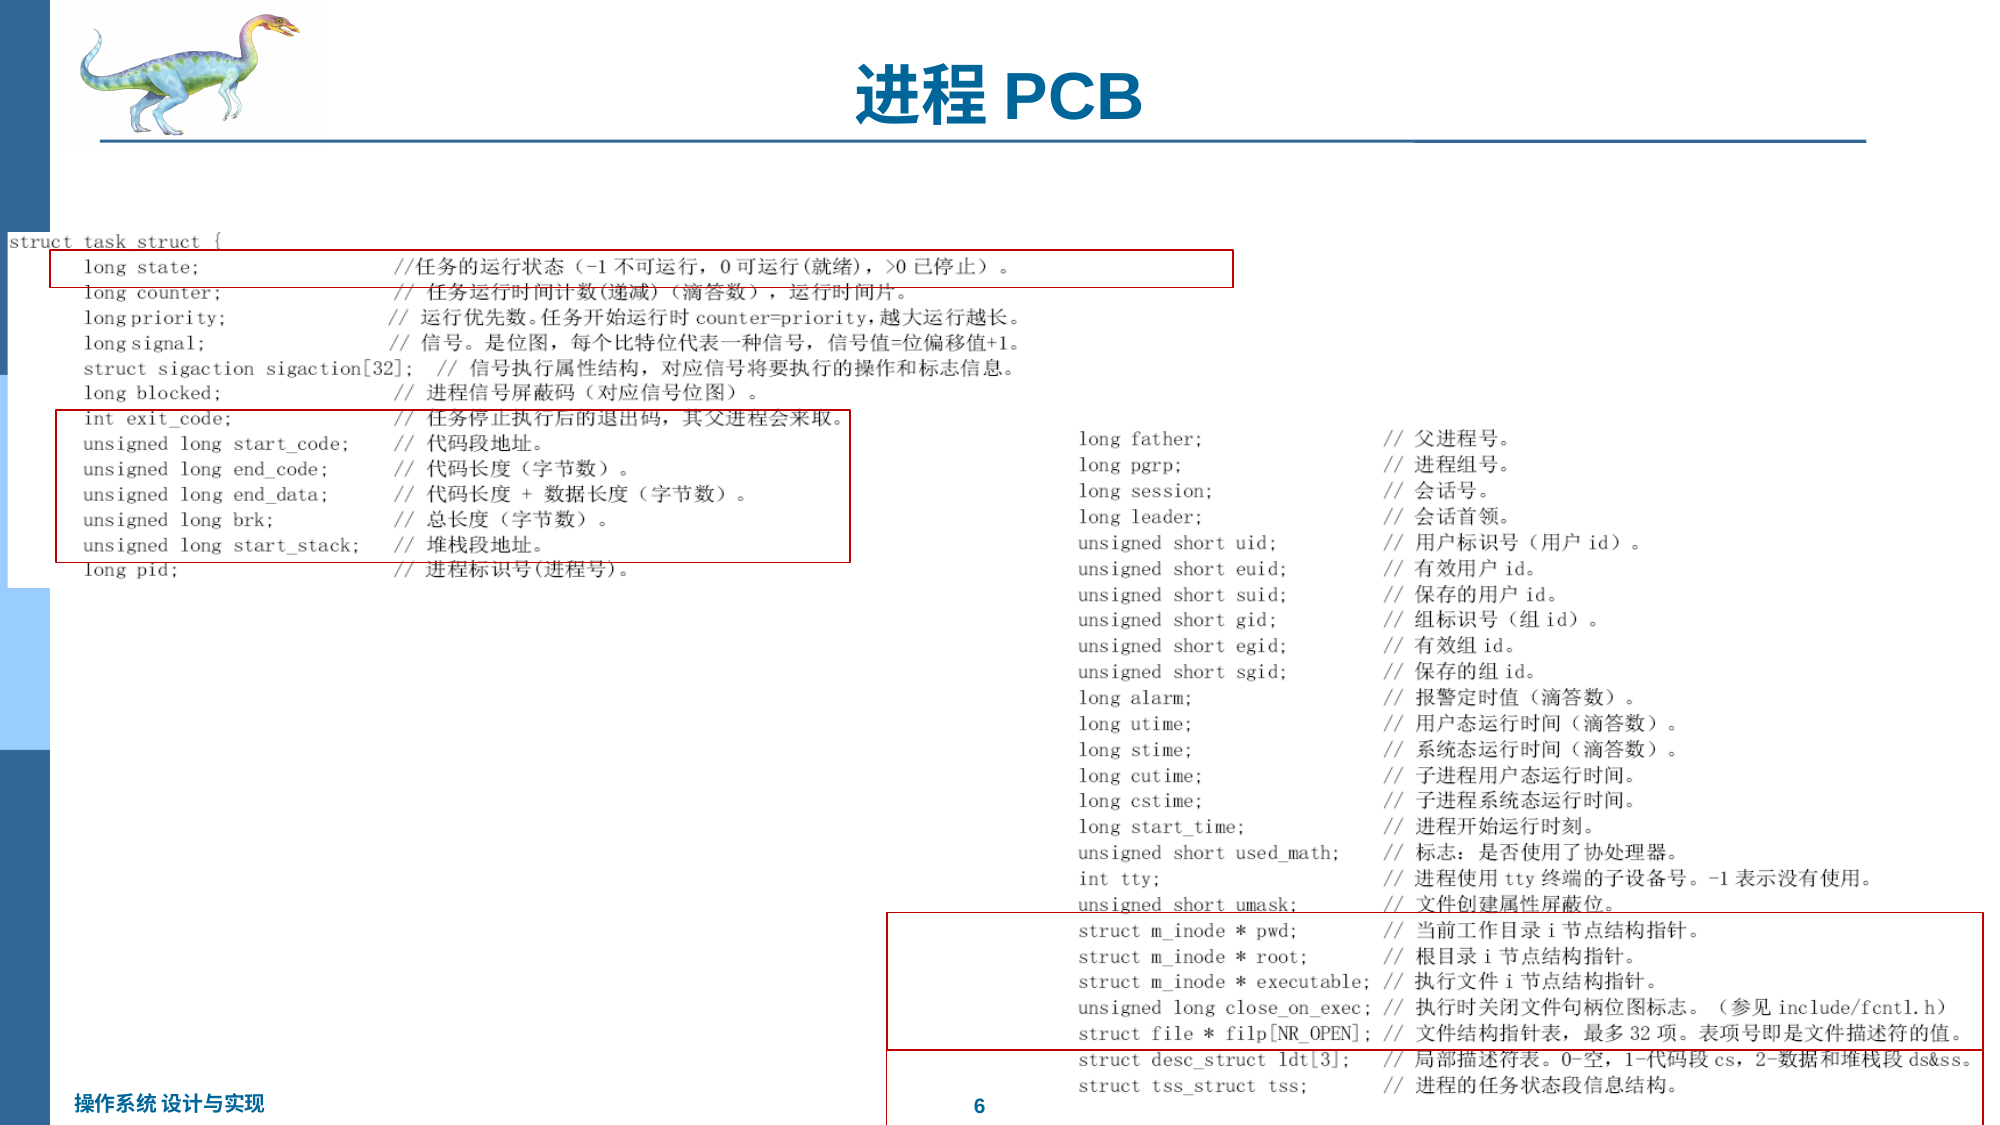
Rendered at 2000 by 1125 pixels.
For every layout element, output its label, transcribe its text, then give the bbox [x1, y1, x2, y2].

text_box [886, 1049, 1055, 1125]
text_box [887, 912, 1055, 1049]
picture [7, 231, 1033, 588]
picture [1061, 424, 2000, 1123]
text_box [1037, 249, 1234, 288]
title 进程PCB [99, 45, 1900, 141]
picture [62, 0, 324, 149]
